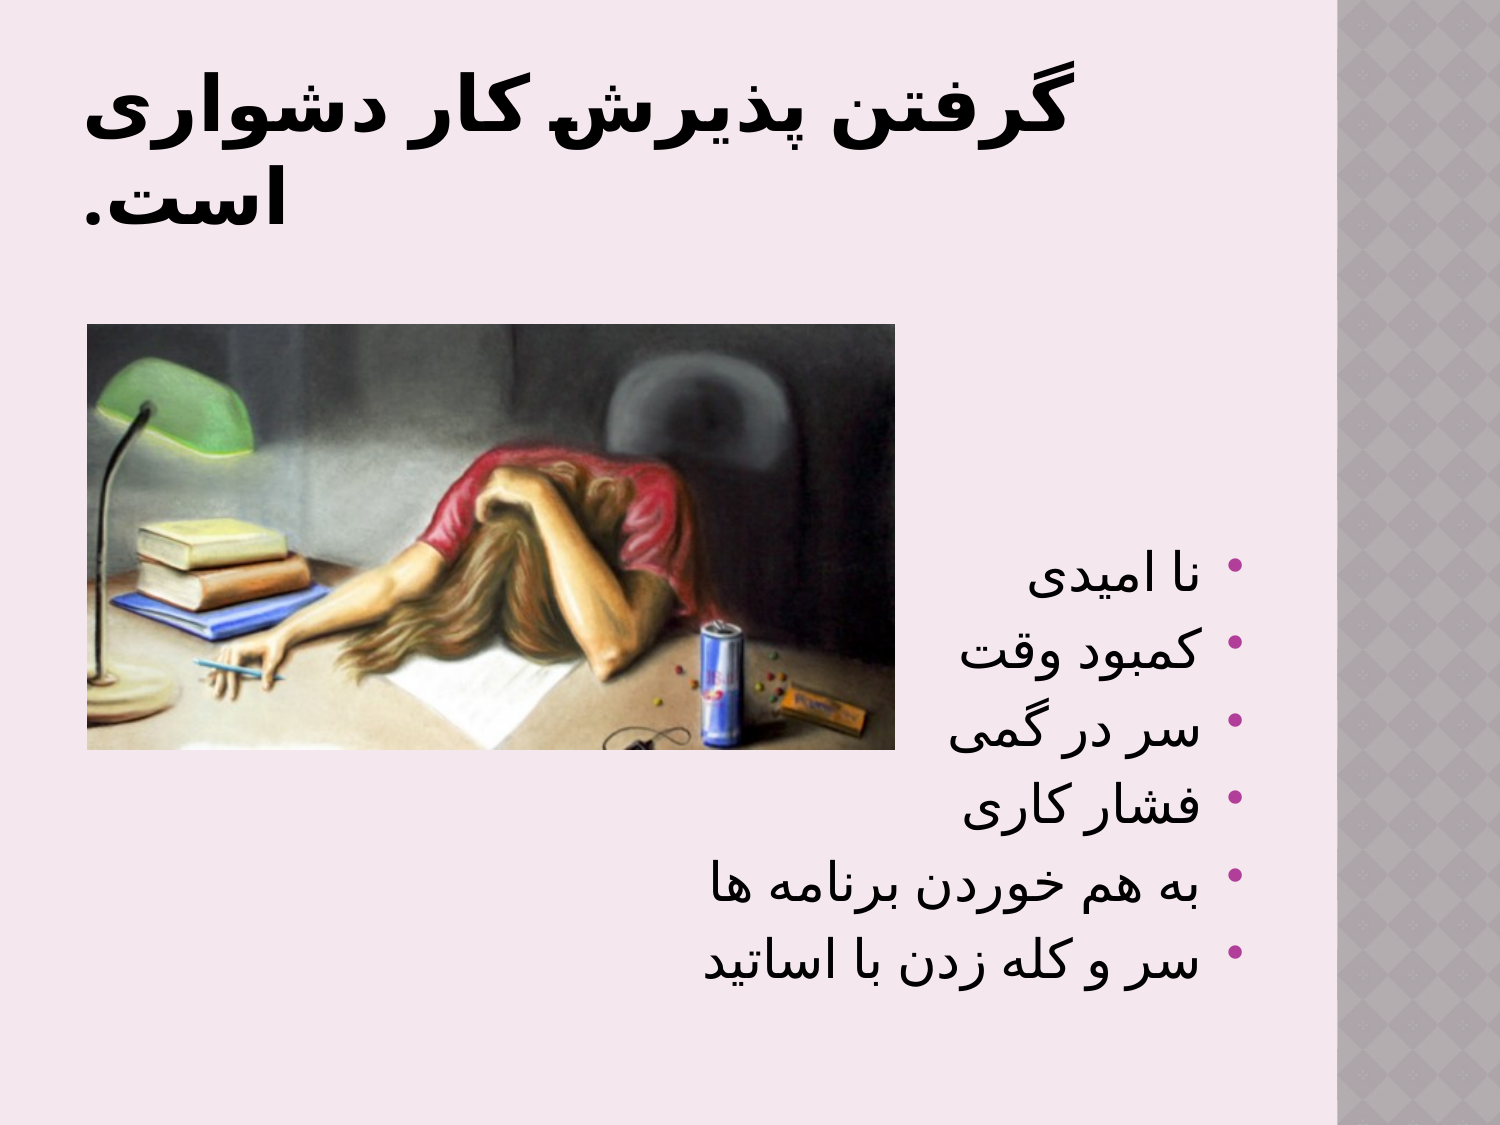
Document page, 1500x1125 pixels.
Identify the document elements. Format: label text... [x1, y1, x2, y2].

title گرفتن پذیرش کار دشواری است. [75, 52, 1263, 240]
list نا امیدی کمبود وقت سر در گمی فشار کاری به هم خوردن برنامه ها سر و کله زدن با اساتید [75, 530, 1263, 1125]
picture [87, 324, 896, 751]
